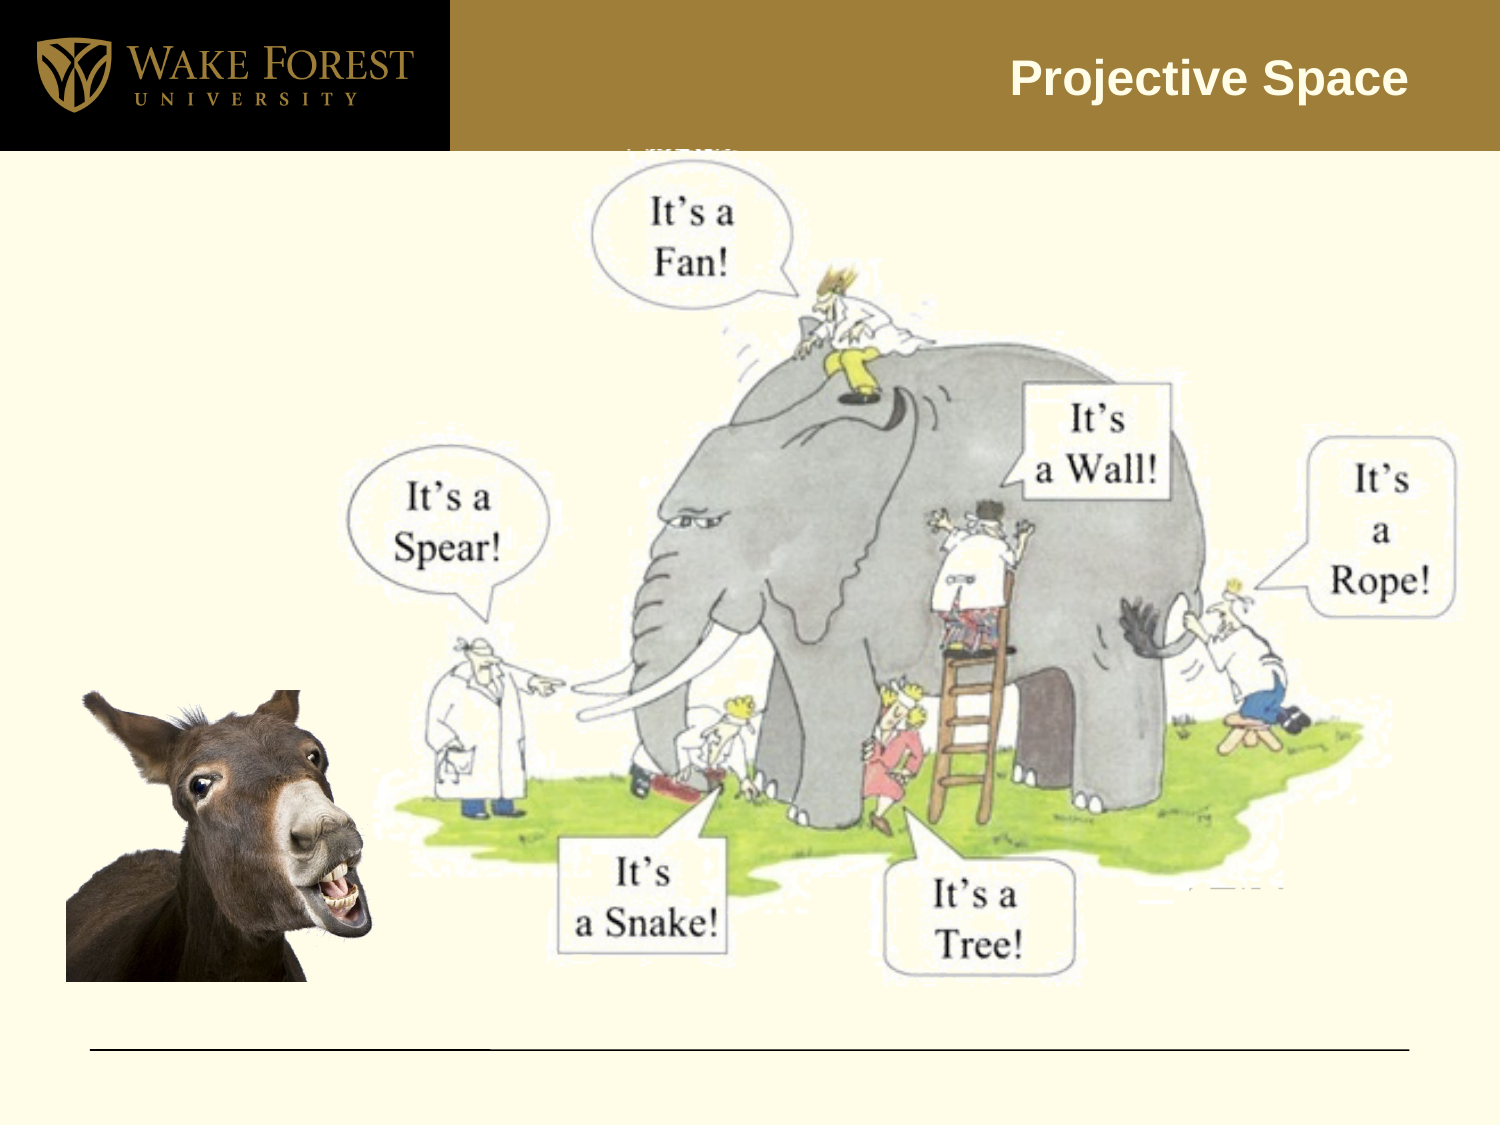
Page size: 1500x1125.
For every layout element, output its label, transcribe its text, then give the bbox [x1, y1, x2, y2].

title Projective Space [524, 0, 1425, 148]
picture [65, 149, 1475, 1003]
picture [37, 37, 414, 113]
